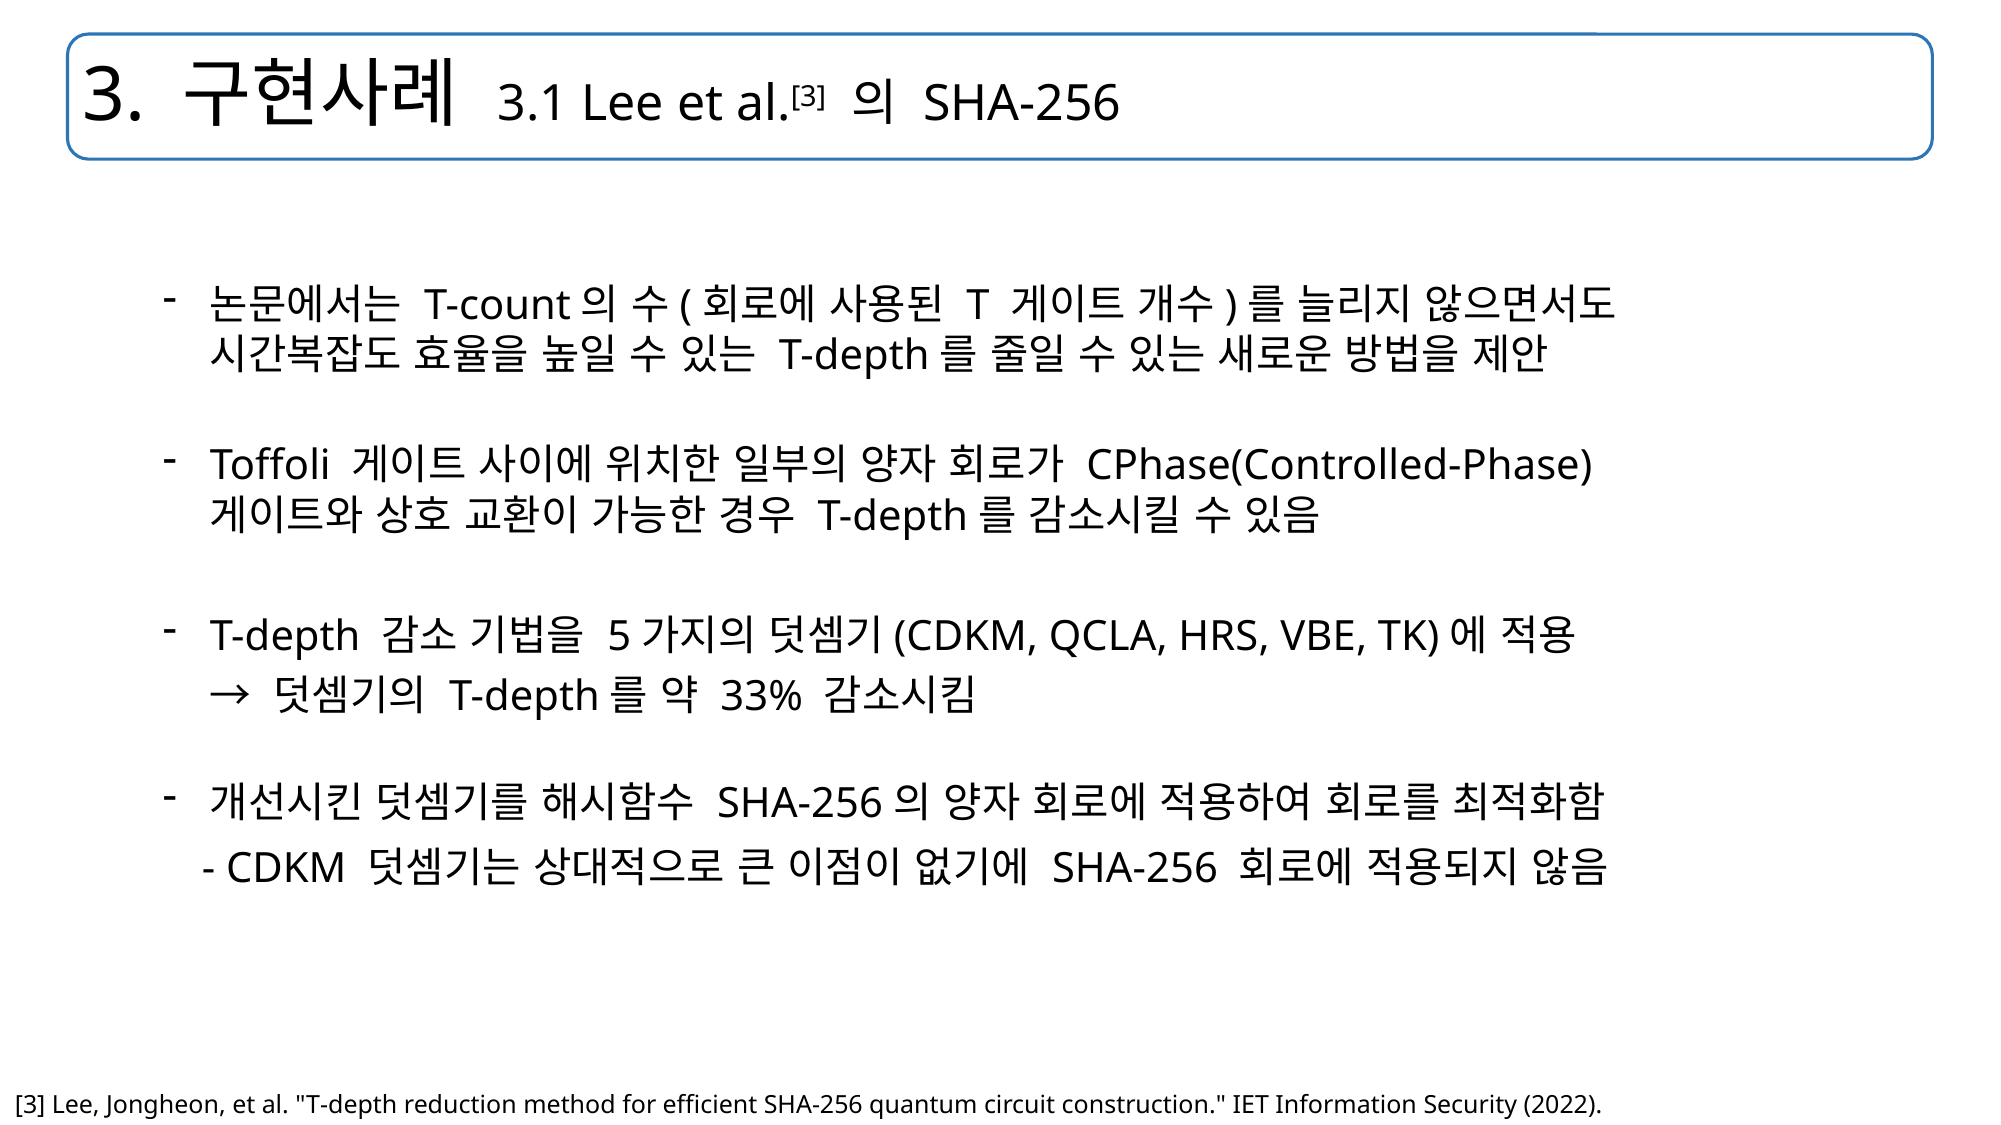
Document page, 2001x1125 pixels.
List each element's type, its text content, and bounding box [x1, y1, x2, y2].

title 3. 구현사례 3.1 Lee et al.[3] 의 SHA-256 [67, 34, 1933, 160]
text_box [3] Lee, Jongheon, et al. "T‐depth reduction method for efficient SHA‐256 quantum circuit construction." IET Information Security (2022). [0, 1081, 1960, 1125]
text_box 개선시킨 덧셈기를 해시함수 SHA-256의 양자 회로에 적용하여 회로를 최적화함 [148, 768, 1858, 833]
text_box T-depth 감소 기법을 5가지의 덧셈기(CDKM, QCLA, HRS, VBE, TK)에 적용 → 덧셈기의 T-depth를 약 33% 감소시킴 [148, 591, 1858, 727]
text_box 논문에서는 T-count의 수(회로에 사용된 T 게이트 개수)를 늘리지 않으면서도 시간복잡도 효율을 높일 수 있는 T-depth를 줄일 수 있는 새로운 방법을 제안 [148, 270, 1773, 386]
text_box - CDKM 덧셈기는 상대적으로 큰 이점이 없기에 SHA-256 회로에 적용되지 않음 [187, 833, 1897, 899]
text_box Toffoli 게이트 사이에 위치한 일부의 양자 회로가 CPhase(Controlled-Phase) 게이트와 상호 교환이 가능한 경우 T-depth를 감소시킬 수 있음 [148, 430, 1773, 546]
